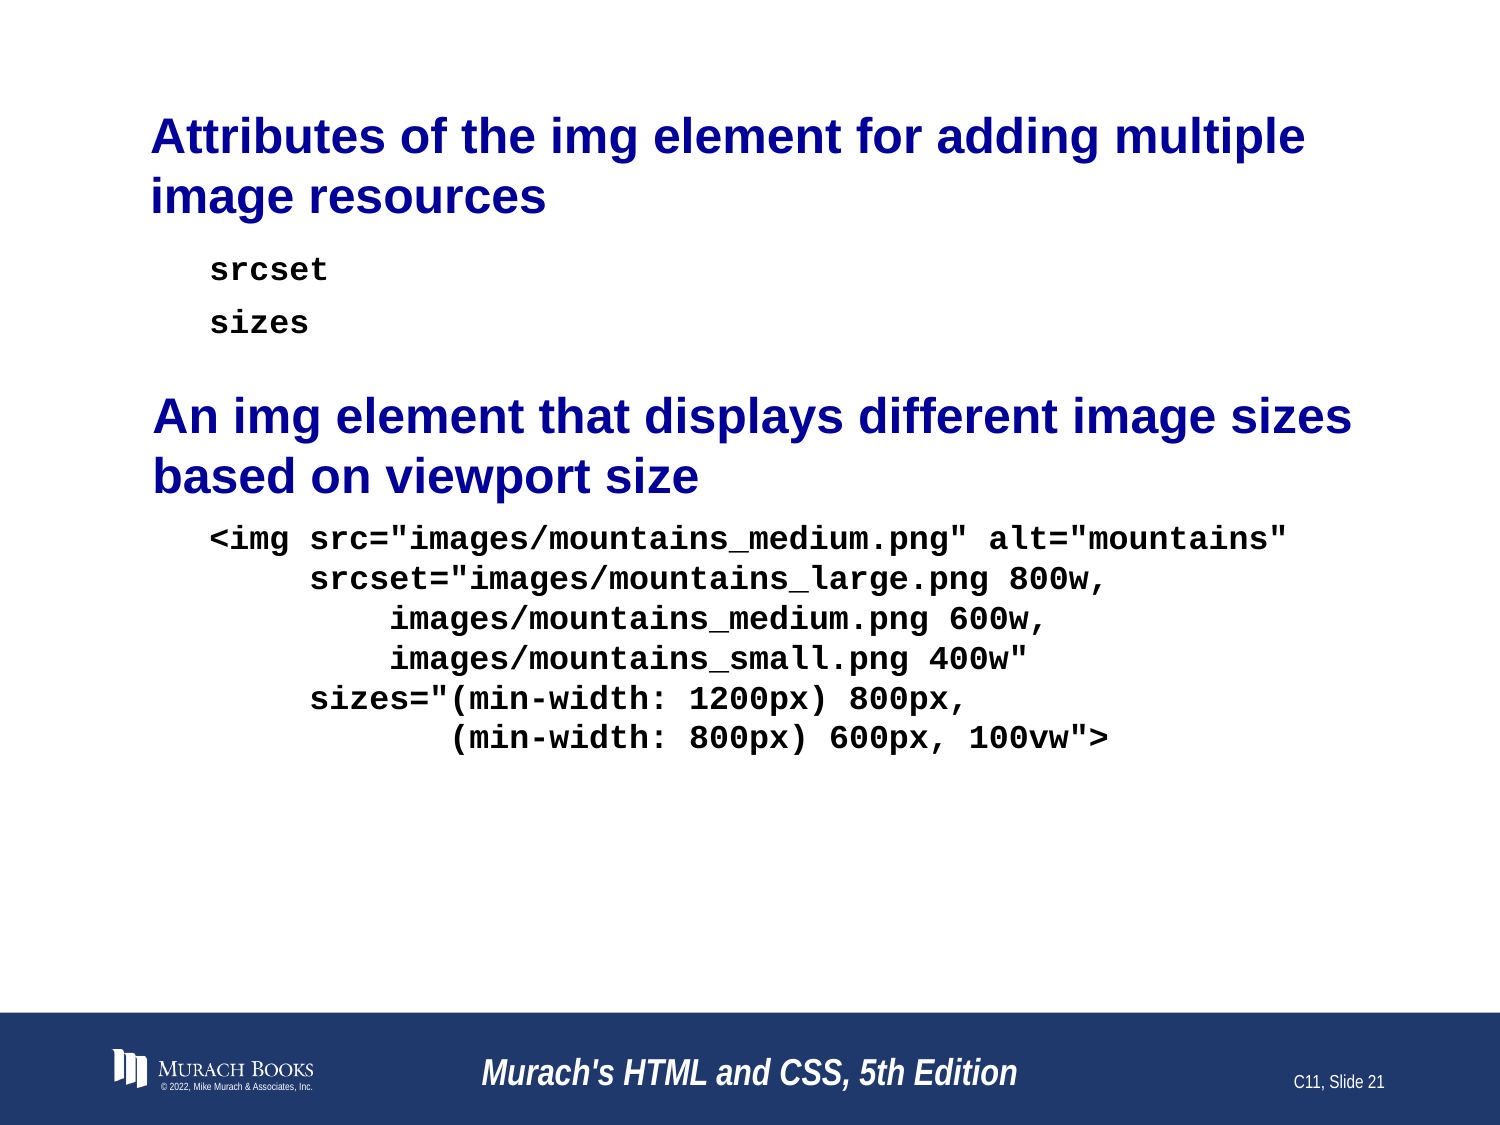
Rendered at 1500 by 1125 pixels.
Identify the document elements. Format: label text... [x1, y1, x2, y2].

list srcset sizes An img element that displays different image sizes based on viewport size <img src="images/mountains_medium.png" alt="mountains" srcset="images/mountains_large.png 800w, images/mountains_medium.png 600w, images/mountains_small.png 400w" sizes="(min-width: 1200px) 800px, (min-width: 800px) 600px, 100vw"> [137, 239, 1375, 978]
slide_number C11, Slide 21 [1087, 1025, 1400, 1100]
title Attributes of the img element for adding multiple image resources [150, 102, 1350, 224]
slide_number Murach's HTML and CSS, 5th Edition [463, 1025, 1050, 1100]
footer © 2022, Mike Murach & Associates, Inc. [12, 1025, 463, 1100]
